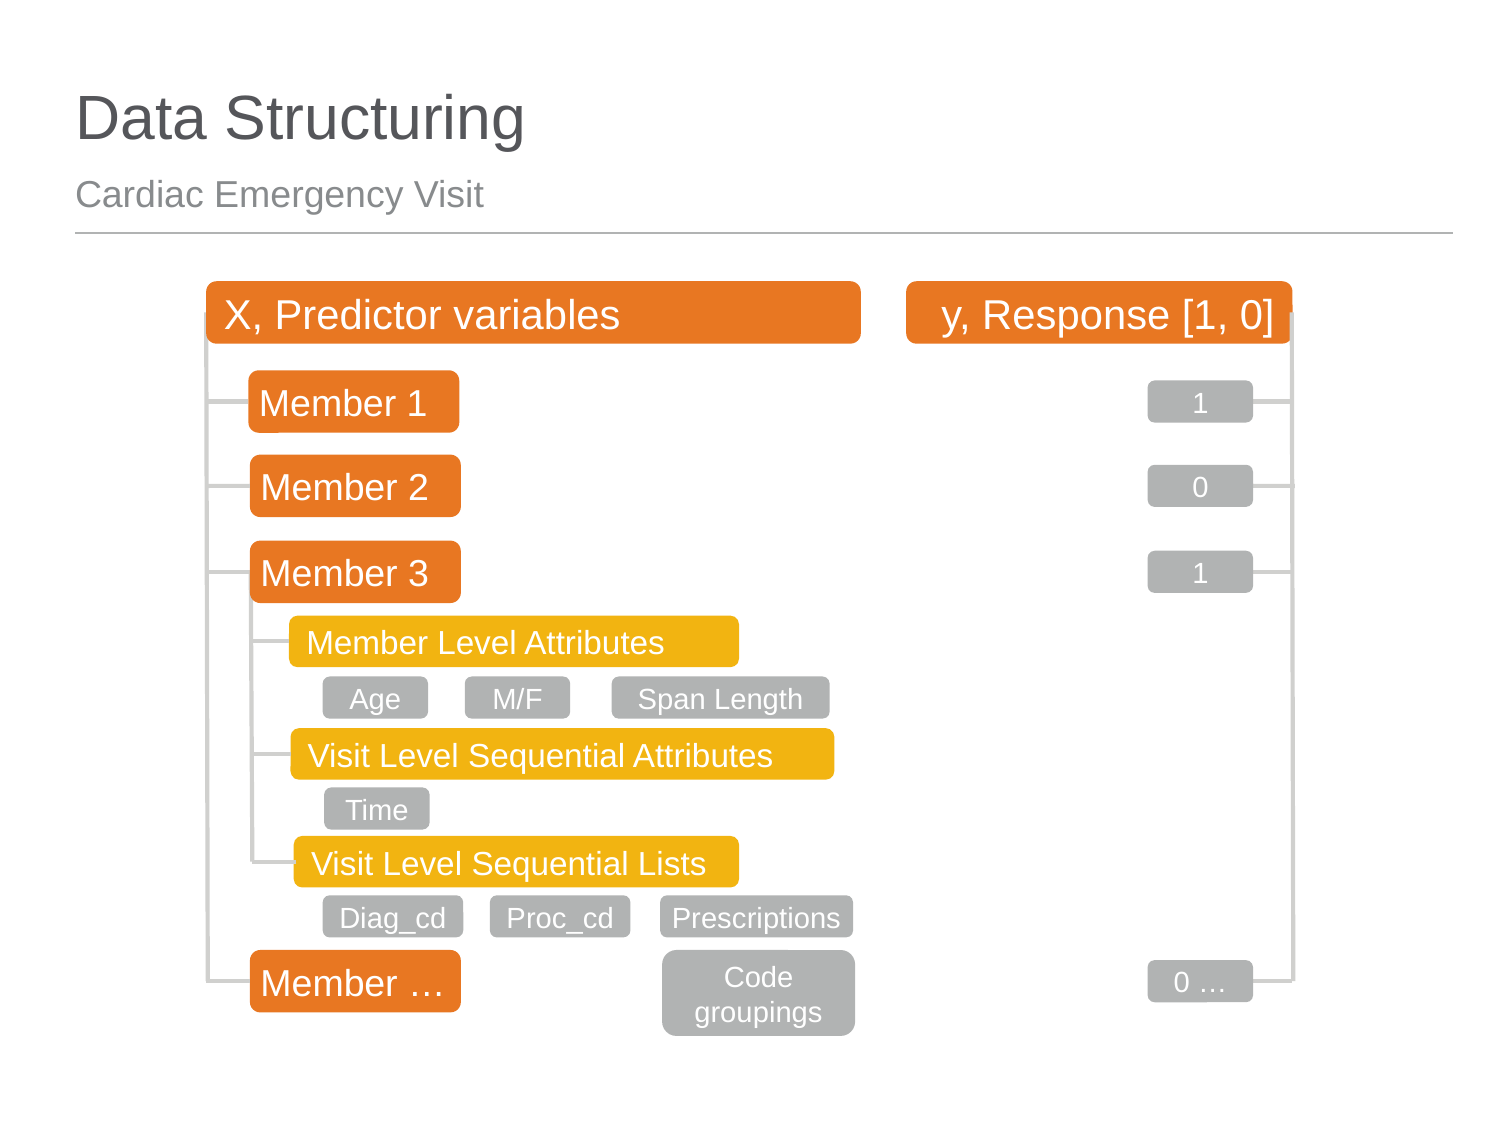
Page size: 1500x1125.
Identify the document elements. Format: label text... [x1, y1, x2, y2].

text_box Prescriptions [658, 893, 856, 940]
text_box Visit Level Sequential Lists [291, 833, 742, 890]
text_box Member … [247, 947, 463, 1015]
text_box Proc_cd [487, 893, 633, 940]
text_box Time [322, 785, 432, 832]
text_box X, Predictor variables [204, 279, 863, 346]
text_box 0 [1145, 462, 1256, 510]
text_box Member Level Attributes [286, 613, 742, 670]
text_box M/F [462, 674, 573, 721]
text_box y, Response [1, 0] [904, 279, 1295, 346]
text_box Member 3 [247, 538, 463, 606]
text_box 1 [1145, 378, 1256, 425]
text_box Member 1 [246, 368, 462, 435]
text_box Code groupings [659, 947, 858, 1039]
text_box Visit Level Sequential Attributes [288, 725, 837, 782]
text_box Diag_cd [320, 893, 466, 940]
text_box Span Length [609, 674, 832, 721]
text_box 0 … [1145, 958, 1256, 1005]
title Data Structuring [75, 50, 1454, 152]
text_box Age [320, 674, 431, 721]
text_box 1 [1145, 548, 1256, 596]
list Cardiac Emergency Visit [75, 152, 1454, 217]
text_box Member 2 [247, 452, 463, 520]
